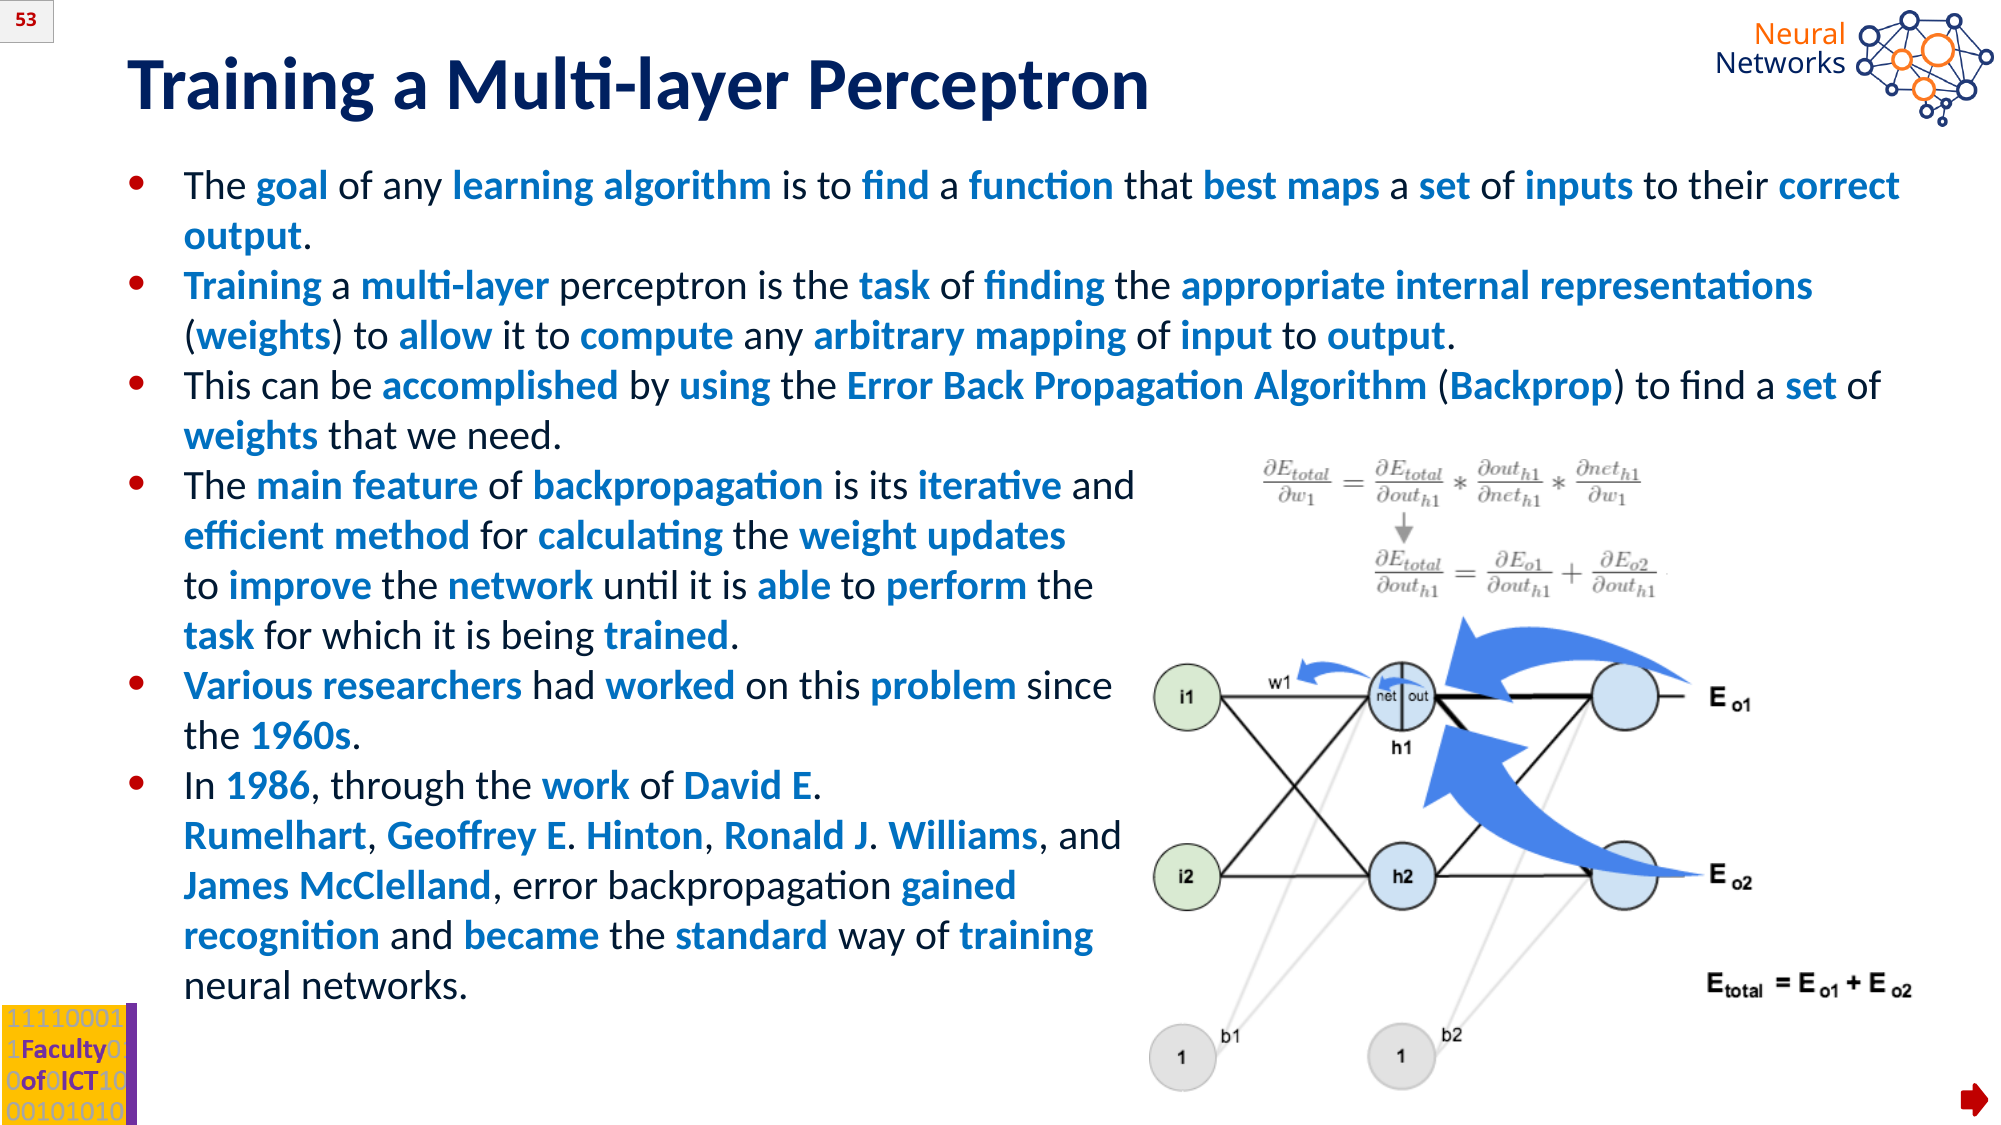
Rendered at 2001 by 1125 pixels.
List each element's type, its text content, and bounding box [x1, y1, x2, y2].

text_box 53 [0, 0, 54, 43]
list The goal of any learning algorithm is to find a function that best maps a set of inputs to their correct output. Training a multi-layer perceptron is the task of finding the appropriate internal representations (weights) to allow it to compute any arbitrary mapping of input to output. This can be accomplished by using the Error Back Propagation Algorithm (Backprop) to find a set of weights that we need. The main feature of backpropagation is its iterative and efficient method for calculating the weight updates to improve the network until it is able to perform the task for which it is being trained. Various researchers had worked on this problem since the 1960s. In 1986, through the work of David E. Rumelhart, Geoffrey E. Hinton, Ronald J. Williams, and James McClelland, error backpropagation gained recognition and became the standard way of training neural networks. [112, 150, 1963, 788]
text_box Neural Networks [1687, 13, 1849, 87]
title Training a Multi-layer Perceptron [112, 24, 1849, 134]
picture [1854, 0, 1996, 134]
picture [0, 1003, 138, 1125]
text_box [1966, 1083, 1989, 1117]
picture [1149, 459, 1963, 1116]
